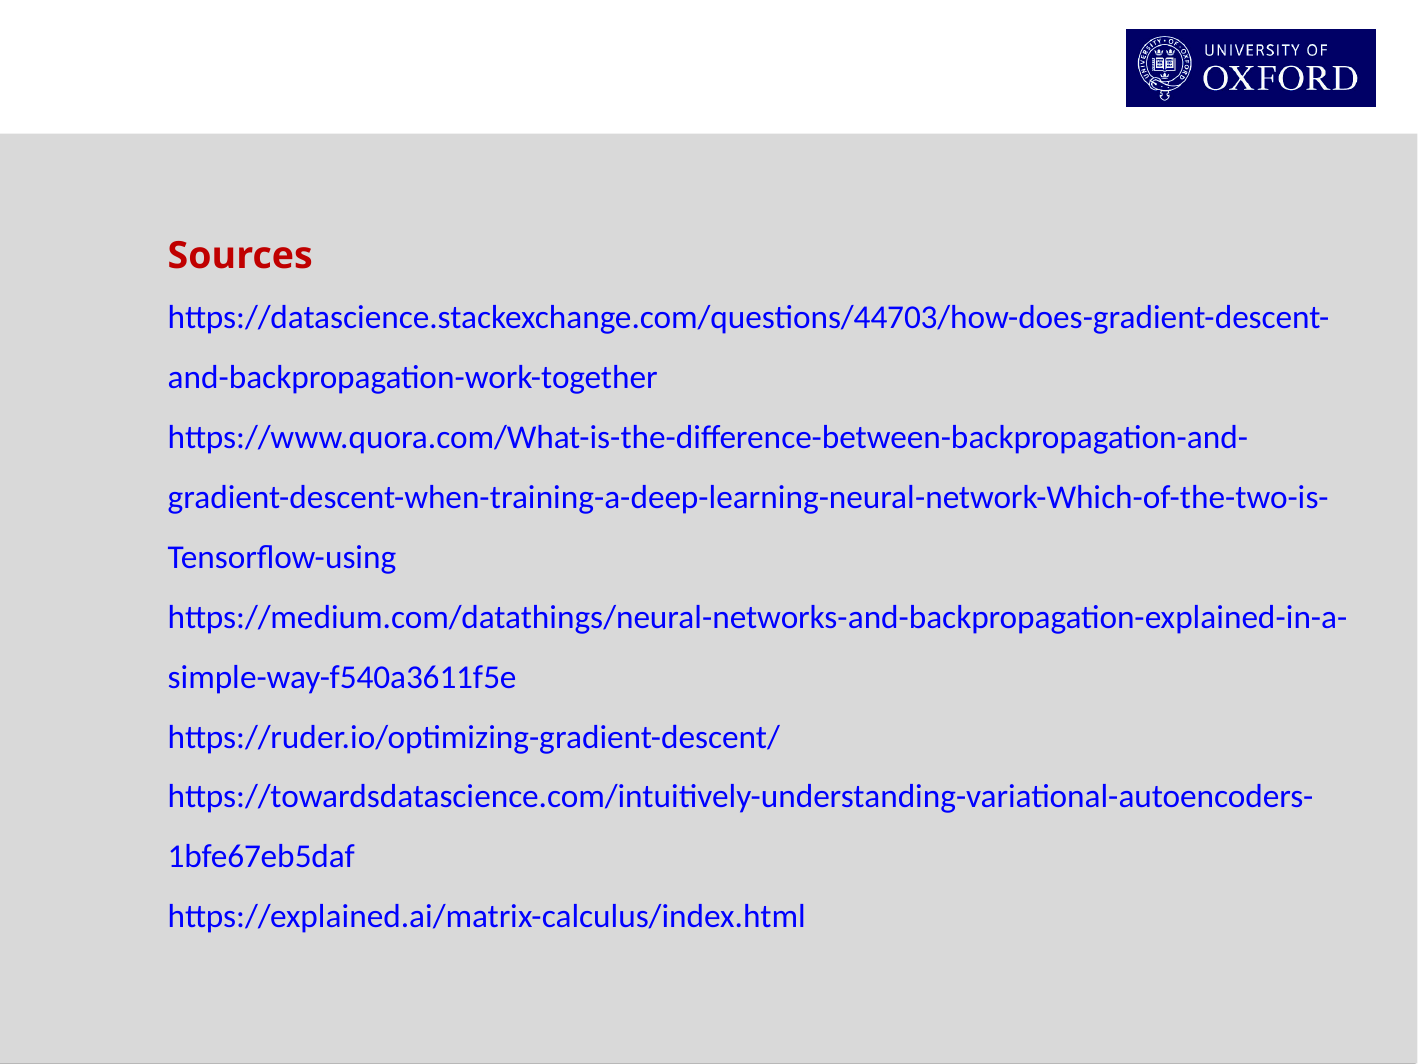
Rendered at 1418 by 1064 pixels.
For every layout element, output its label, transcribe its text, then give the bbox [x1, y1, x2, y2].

text_box Sources https://datascience.stackexchange.com/questions/44703/how-does-gradient-descent-and-backpropagation-work-together https://www.quora.com/What-is-the-difference-between-backpropagation-and-gradient-descent-when-training-a-deep-learning-neural-network-Which-of-the-two-is-Tensorflow-using https://medium.com/datathings/neural-networks-and-backpropagation-explained-in-a-simple-way-f540a3611f5e https://ruder.io/optimizing-gradient-descent/ https://towardsdatascience.com/intuitively-understanding-variational-autoencoders-1bfe67eb5daf https://explained.ai/matrix-calculus/index.html [152, 200, 1368, 1010]
picture [1126, 29, 1376, 107]
